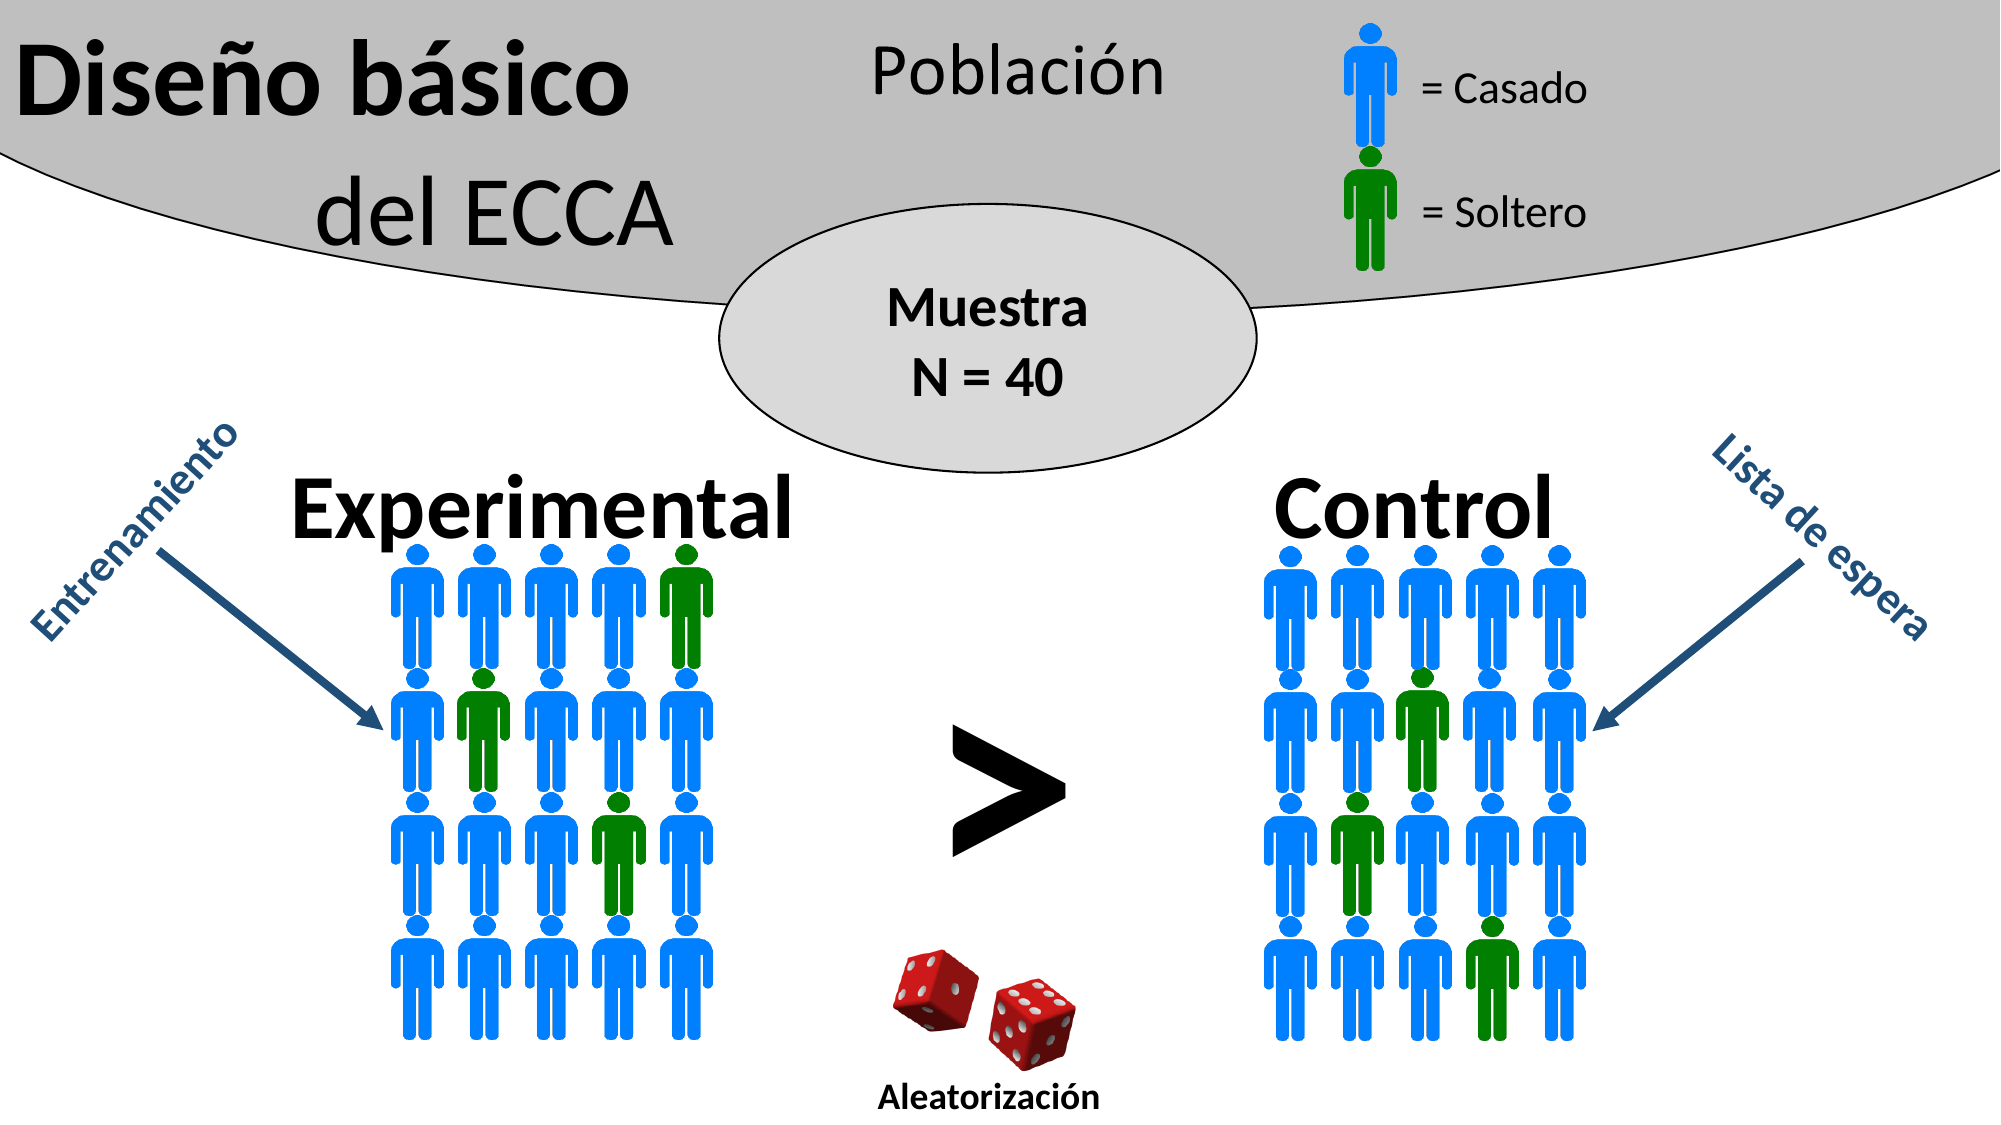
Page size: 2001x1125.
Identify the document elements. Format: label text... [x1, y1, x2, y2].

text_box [1256, 545, 1593, 1041]
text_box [383, 544, 720, 1040]
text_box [1592, 561, 1802, 732]
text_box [862, 945, 1117, 1125]
text_box Control [1259, 439, 1588, 545]
text_box > [913, 579, 1117, 945]
text_box Muestra N = 40 [718, 316, 1258, 474]
text_box Lista de espera [1688, 404, 1964, 667]
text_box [1336, 23, 1606, 271]
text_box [158, 550, 384, 731]
picture [0, 0, 2000, 316]
text_box Entrenamiento [1, 387, 264, 667]
text_box Experimental [275, 439, 828, 565]
